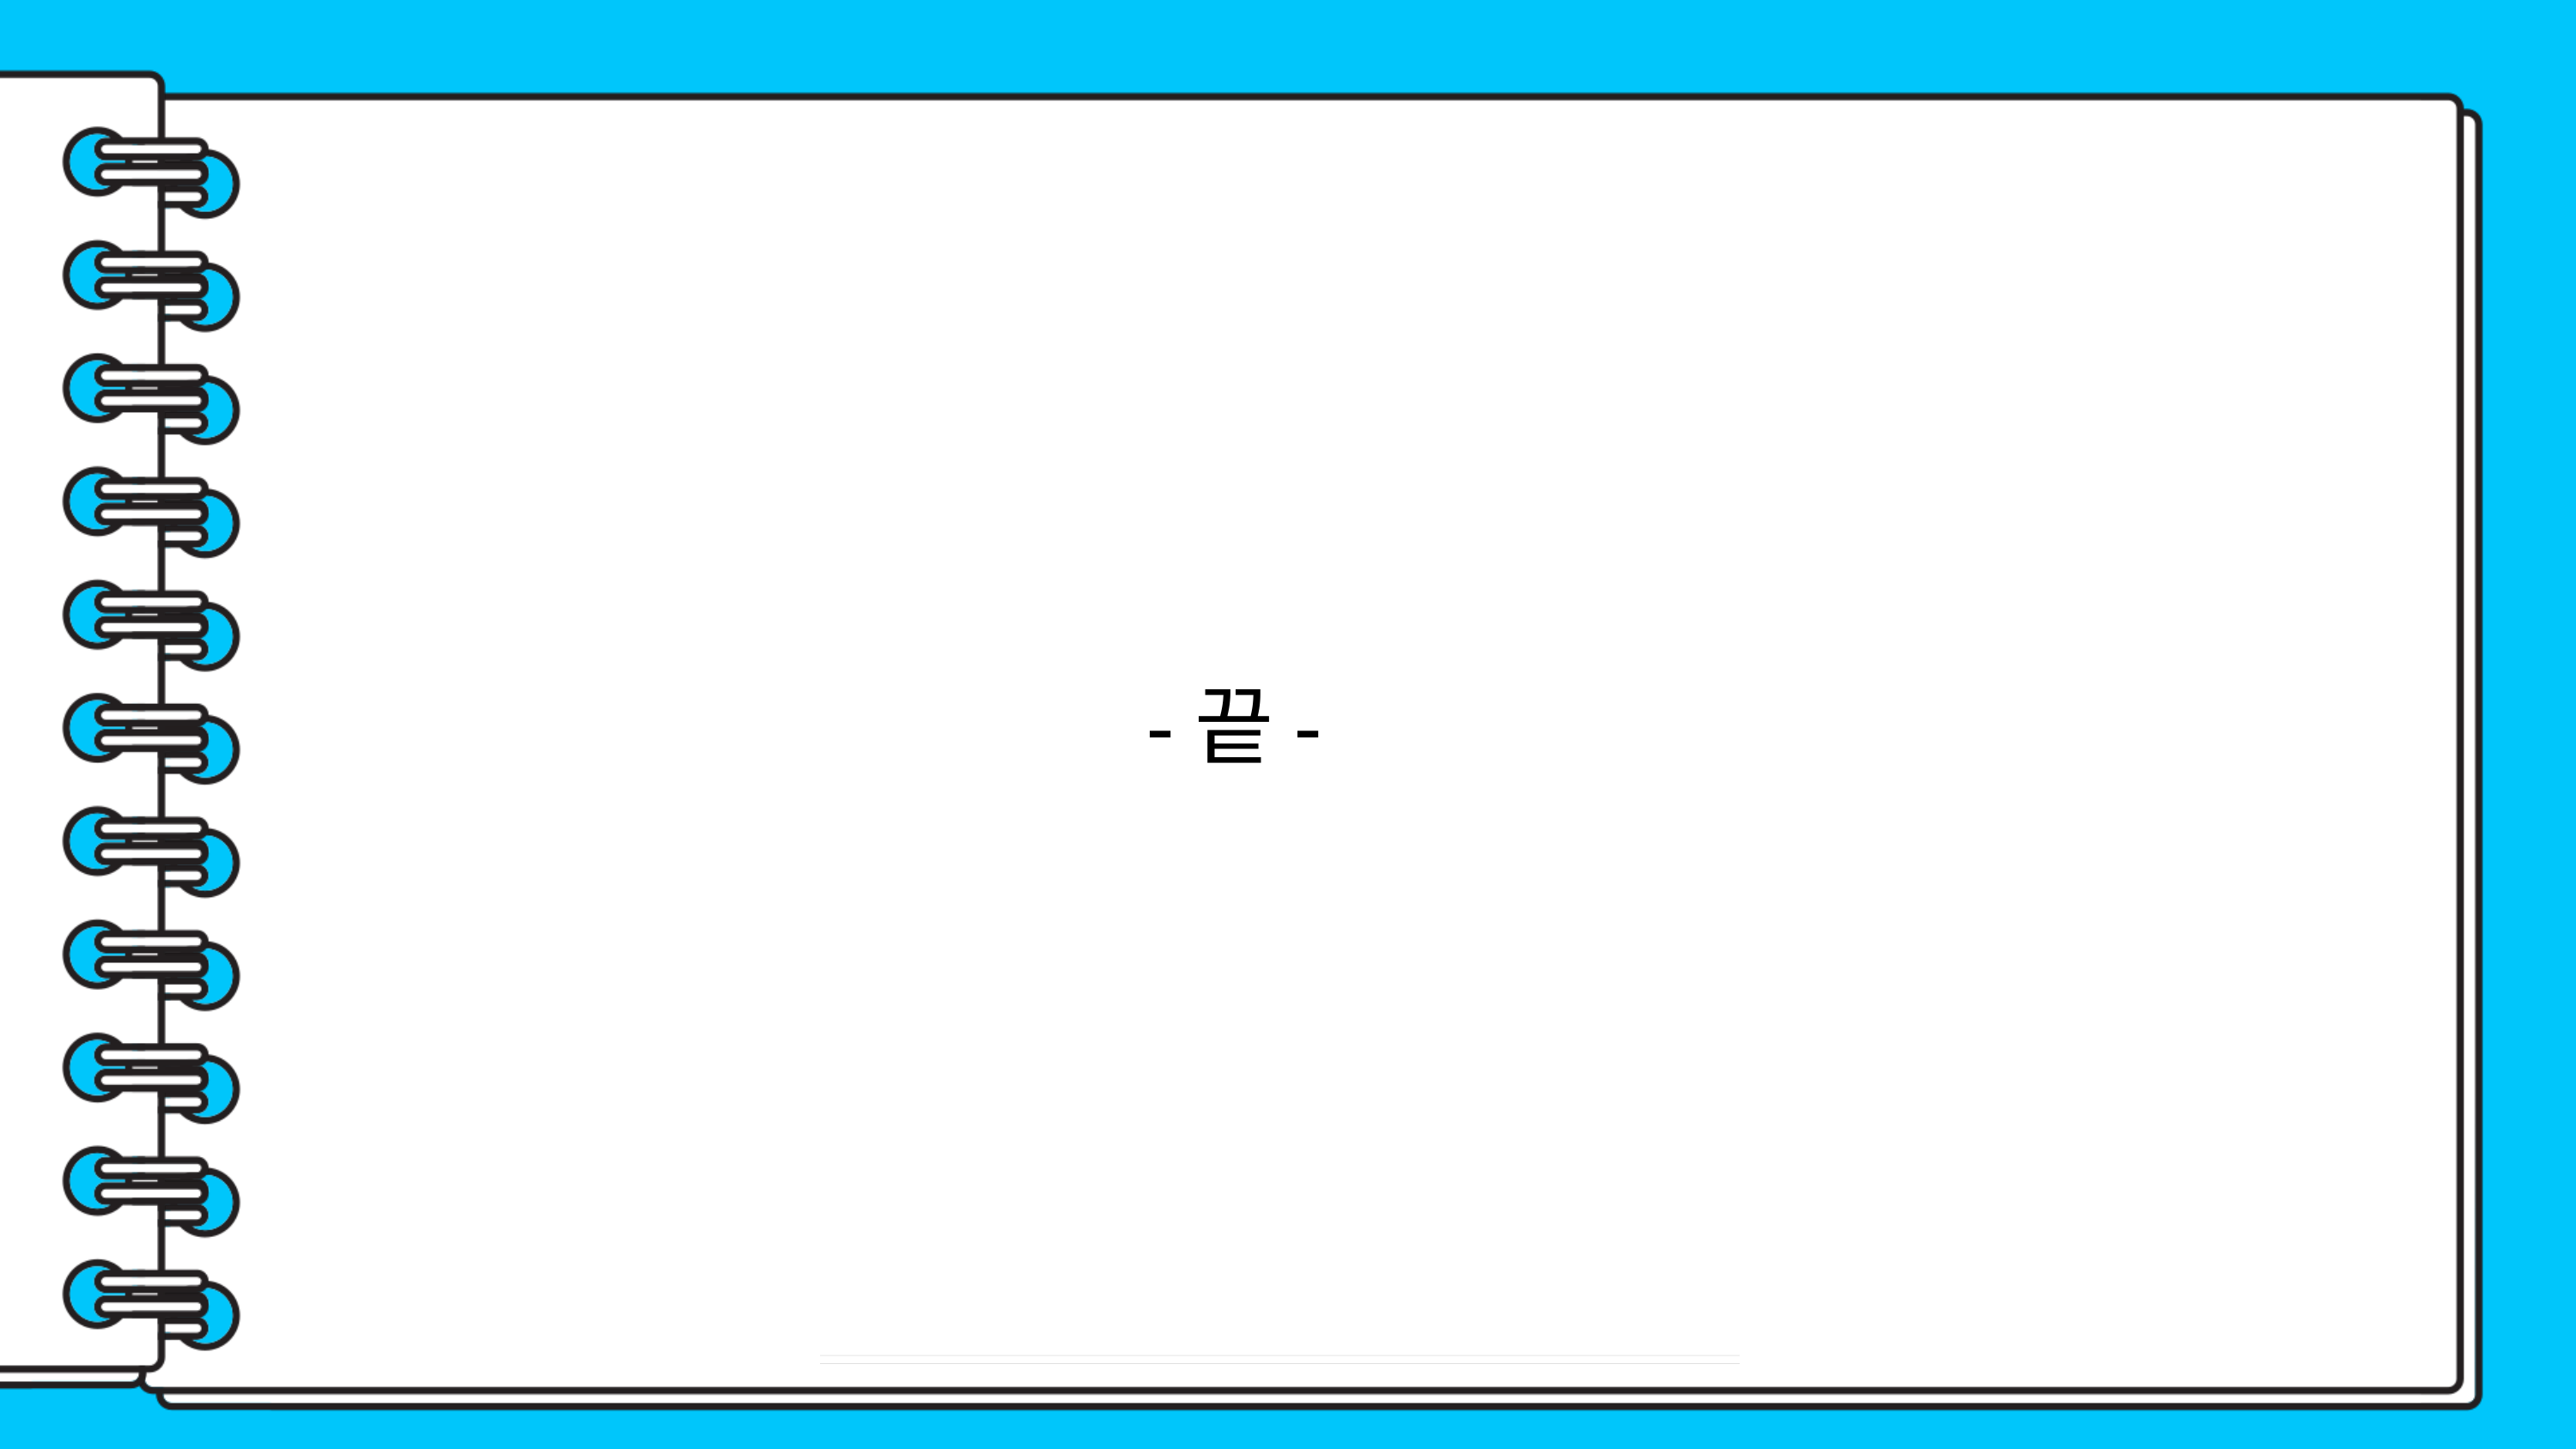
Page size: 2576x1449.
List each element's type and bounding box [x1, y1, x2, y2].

text_box [0, 61, 218, 1399]
text_box [820, 1348, 1740, 1372]
text_box [85, 82, 2491, 1421]
